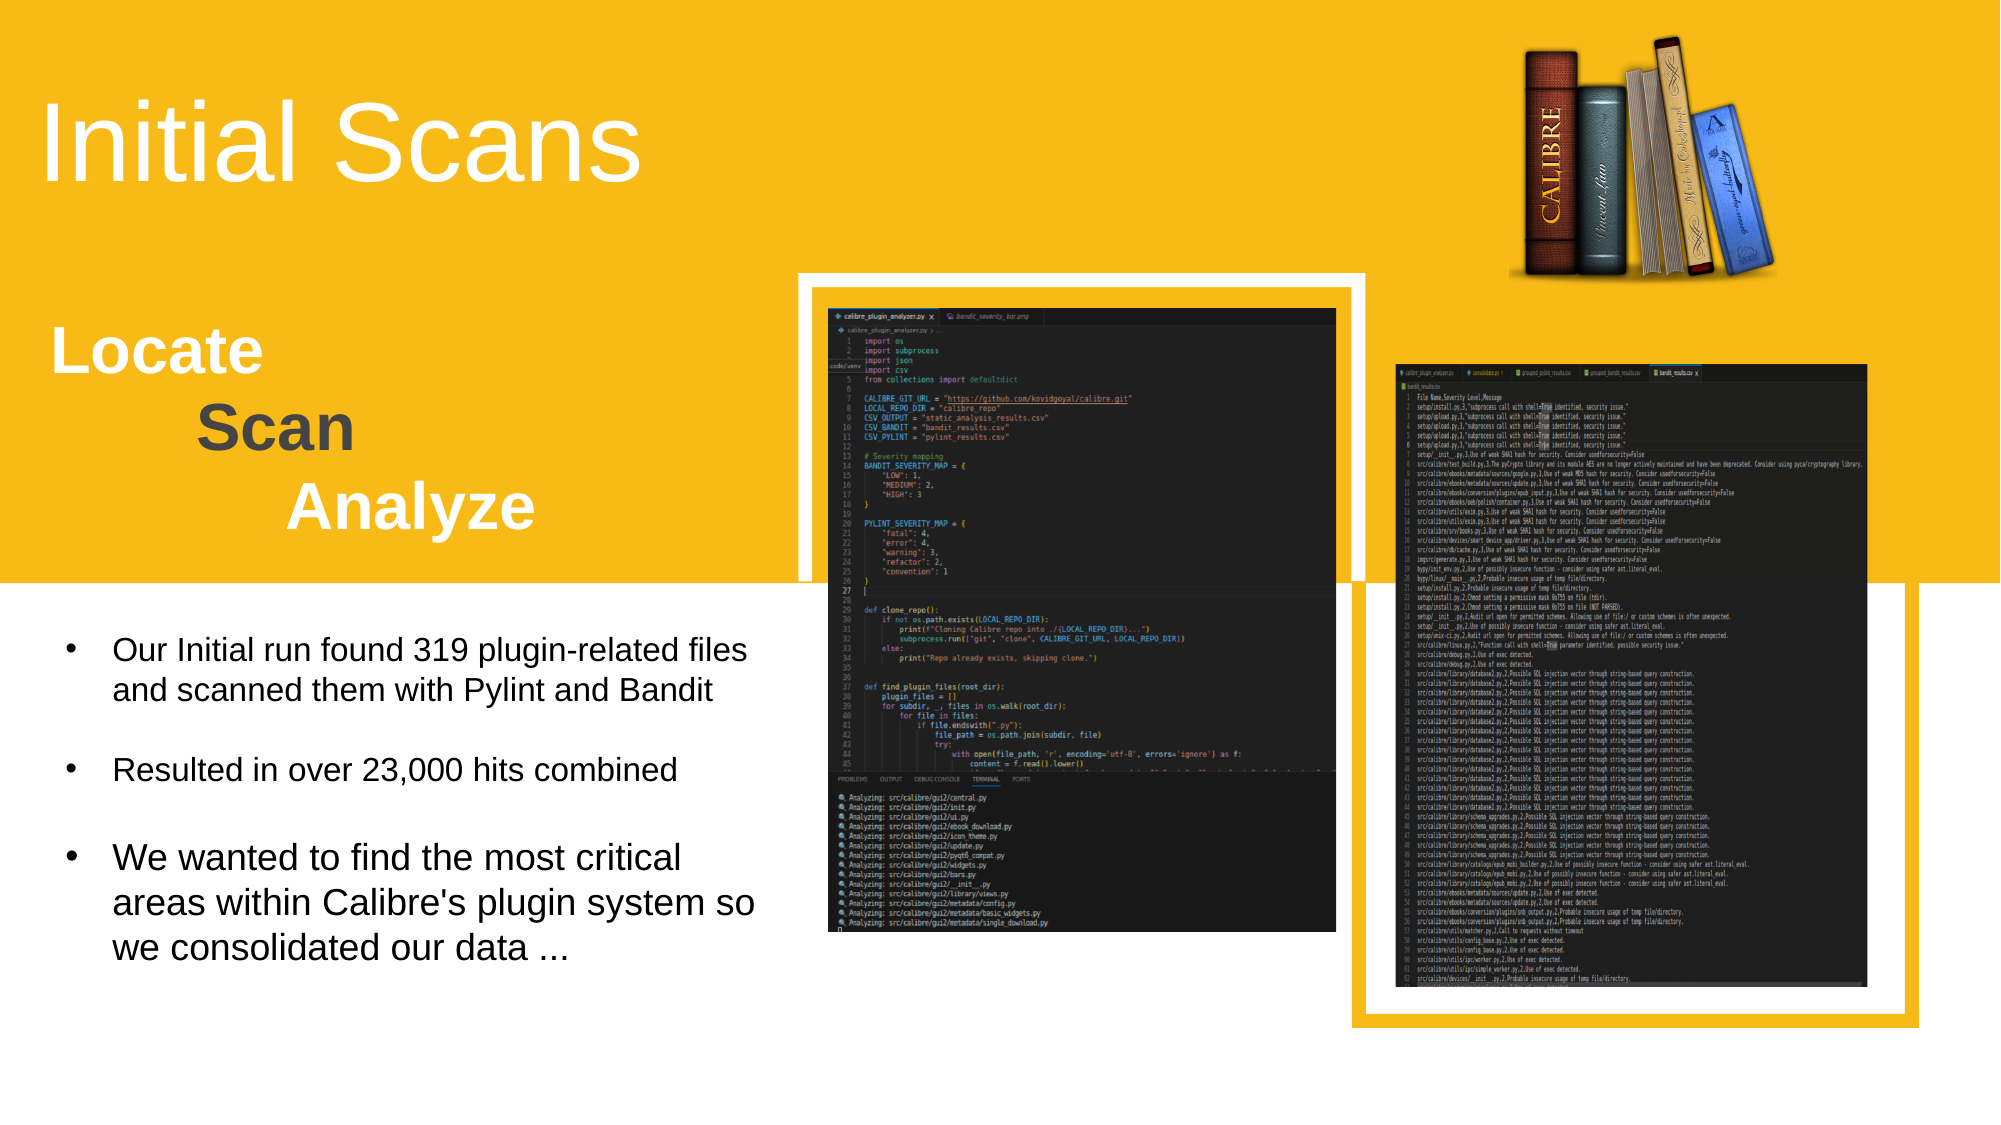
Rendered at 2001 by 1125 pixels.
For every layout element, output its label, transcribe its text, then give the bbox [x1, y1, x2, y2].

text_box Locate [49, 308, 341, 386]
text_box Scan [196, 385, 376, 463]
picture [1509, 32, 1777, 287]
picture [828, 308, 1337, 932]
picture [1395, 364, 1868, 988]
list Initial Scans [22, 32, 797, 257]
text_box Our Initial run found 319 plugin-related files and scanned them with Pylint and Bandit Resulted in over 23,000 hits combined We wanted to find the most critical areas within Calibre's plugin system so we consolidated our data ... [50, 620, 772, 1016]
text_box [1351, 580, 1920, 1029]
text_box [797, 272, 1366, 582]
text_box Analyze [284, 464, 585, 542]
